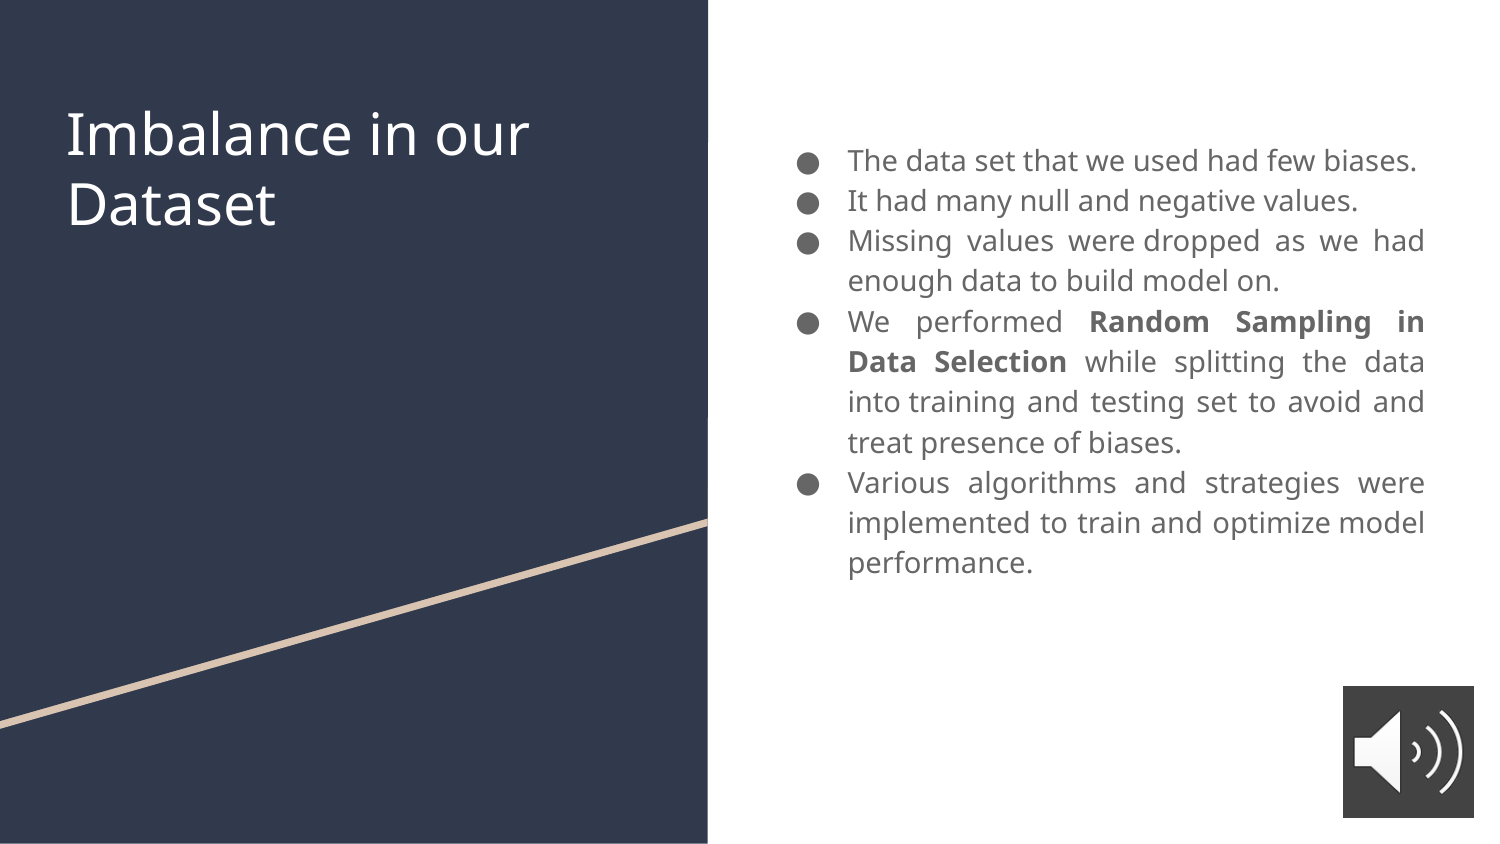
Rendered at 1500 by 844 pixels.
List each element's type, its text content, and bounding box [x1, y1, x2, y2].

picture [1341, 685, 1476, 819]
list The data set that we used had few biases. It had many null and negative values. Missing values were dropped as we had enough data to build model on. We performed Random Sampling in Data Selection while splitting the data into training and testing set to avoid and treat presence of biases. Various algorithms and strategies were implemented to train and optimize model performance. [757, 85, 1441, 758]
title Imbalance in our Dataset [51, 82, 660, 494]
